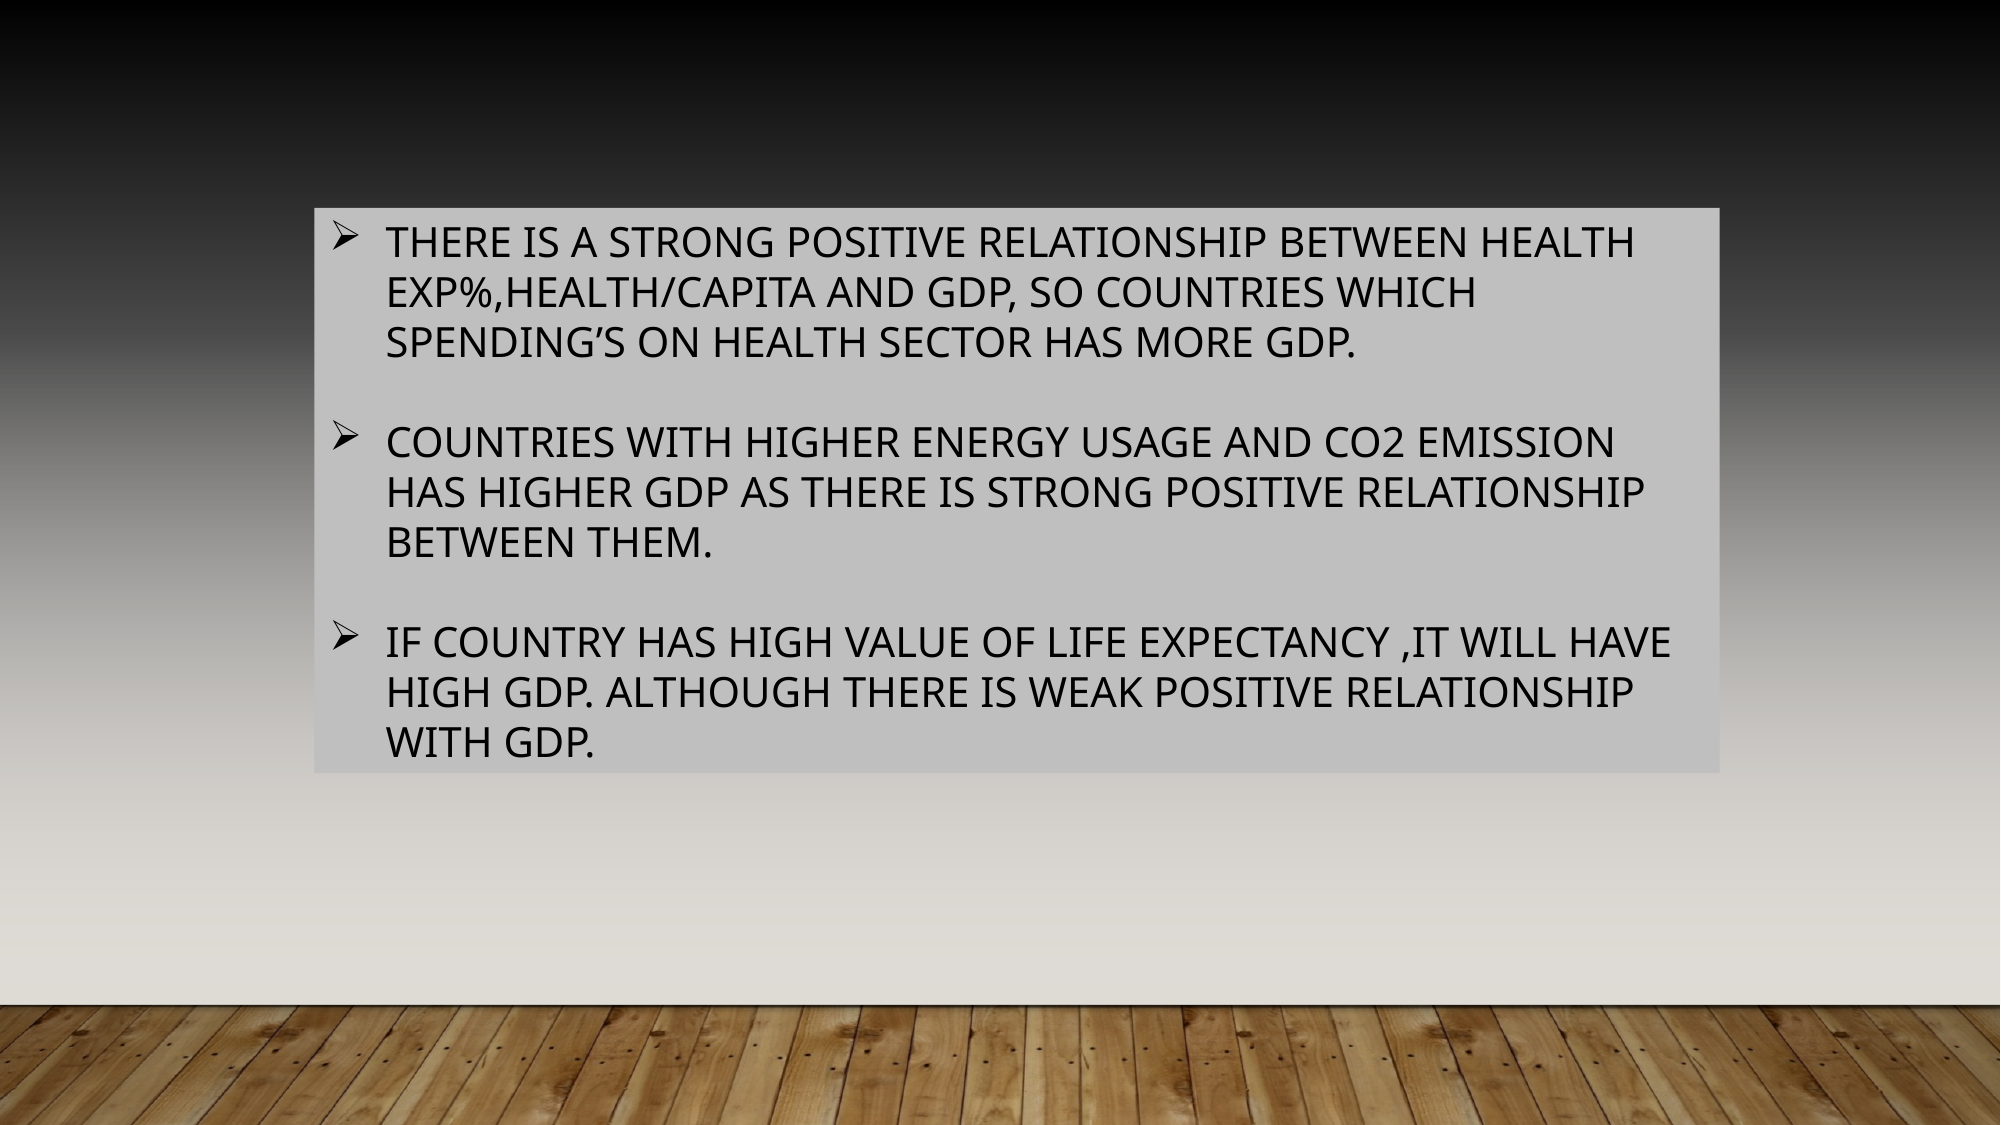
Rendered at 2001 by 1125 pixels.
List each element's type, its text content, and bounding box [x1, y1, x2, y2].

text_box THERE IS A STRONG POSITIVE RELATIONSHIP BETWEEN HEALTH EXP%,HEALTH/CAPITA AND GDP, SO COUNTRIES WHICH SPENDING’S ON HEALTH SECTOR HAS MORE GDP. COUNTRIES WITH HIGHER ENERGY USAGE AND CO2 EMISSION HAS HIGHER GDP AS THERE IS STRONG POSITIVE RELATIONSHIP BETWEEN THEM. IF COUNTRY HAS HIGH VALUE OF LIFE EXPECTANCY ,IT WILL HAVE HIGH GDP. ALTHOUGH THERE IS WEAK POSITIVE RELATIONSHIP WITH GDP. [314, 207, 1720, 774]
picture [0, 1005, 2000, 1125]
